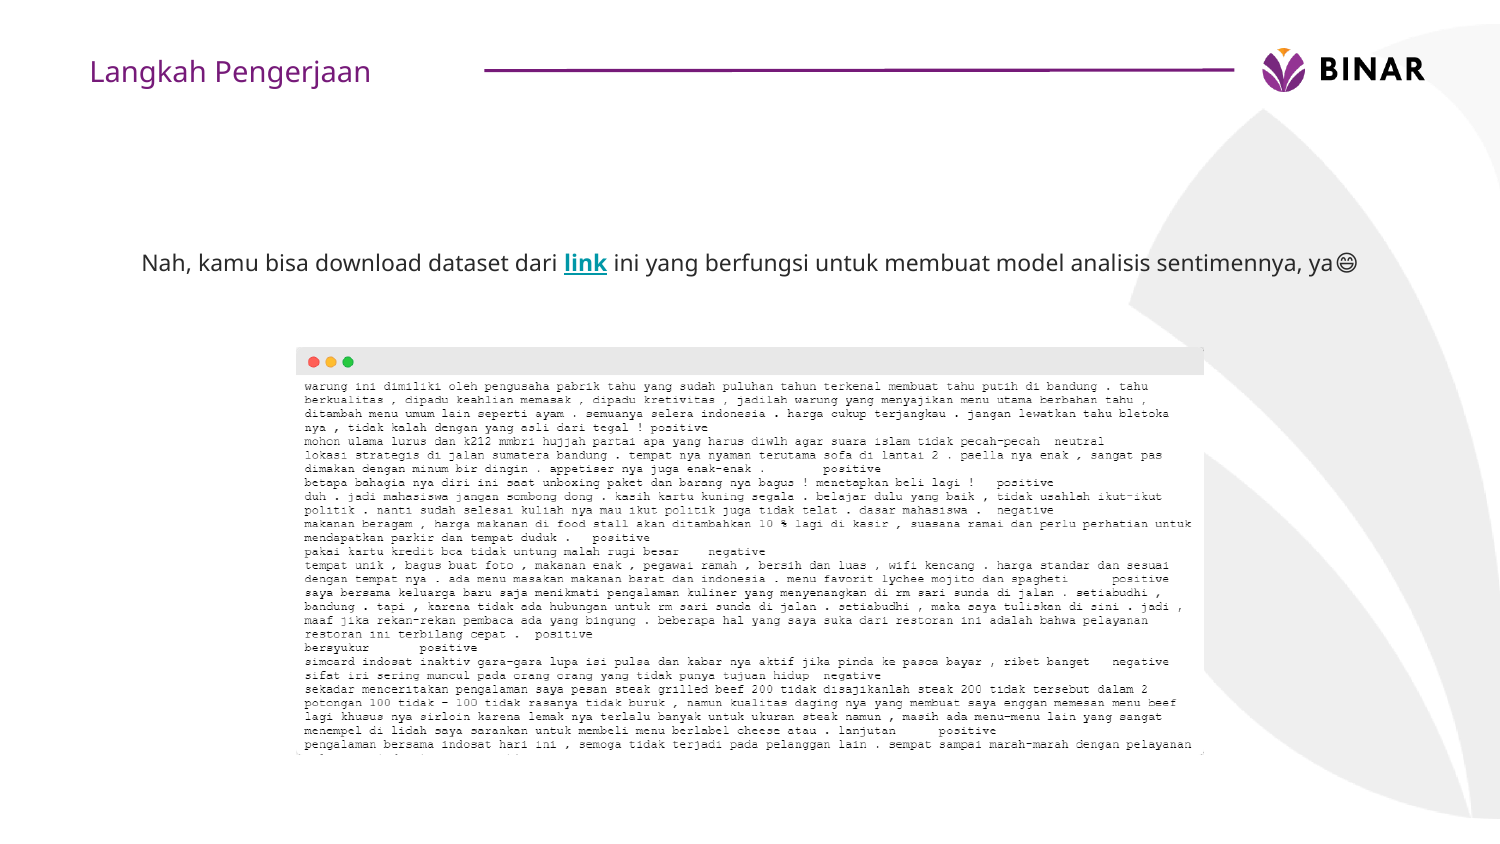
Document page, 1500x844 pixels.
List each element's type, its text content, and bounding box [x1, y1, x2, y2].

text_box Nah, kamu bisa download dataset dari link ini yang berfungsi untuk membuat model analisis sentimennya, ya😄 [99, 117, 1105, 459]
picture [296, 24, 1500, 819]
text_box Langkah Pengerjaan [74, 23, 485, 118]
